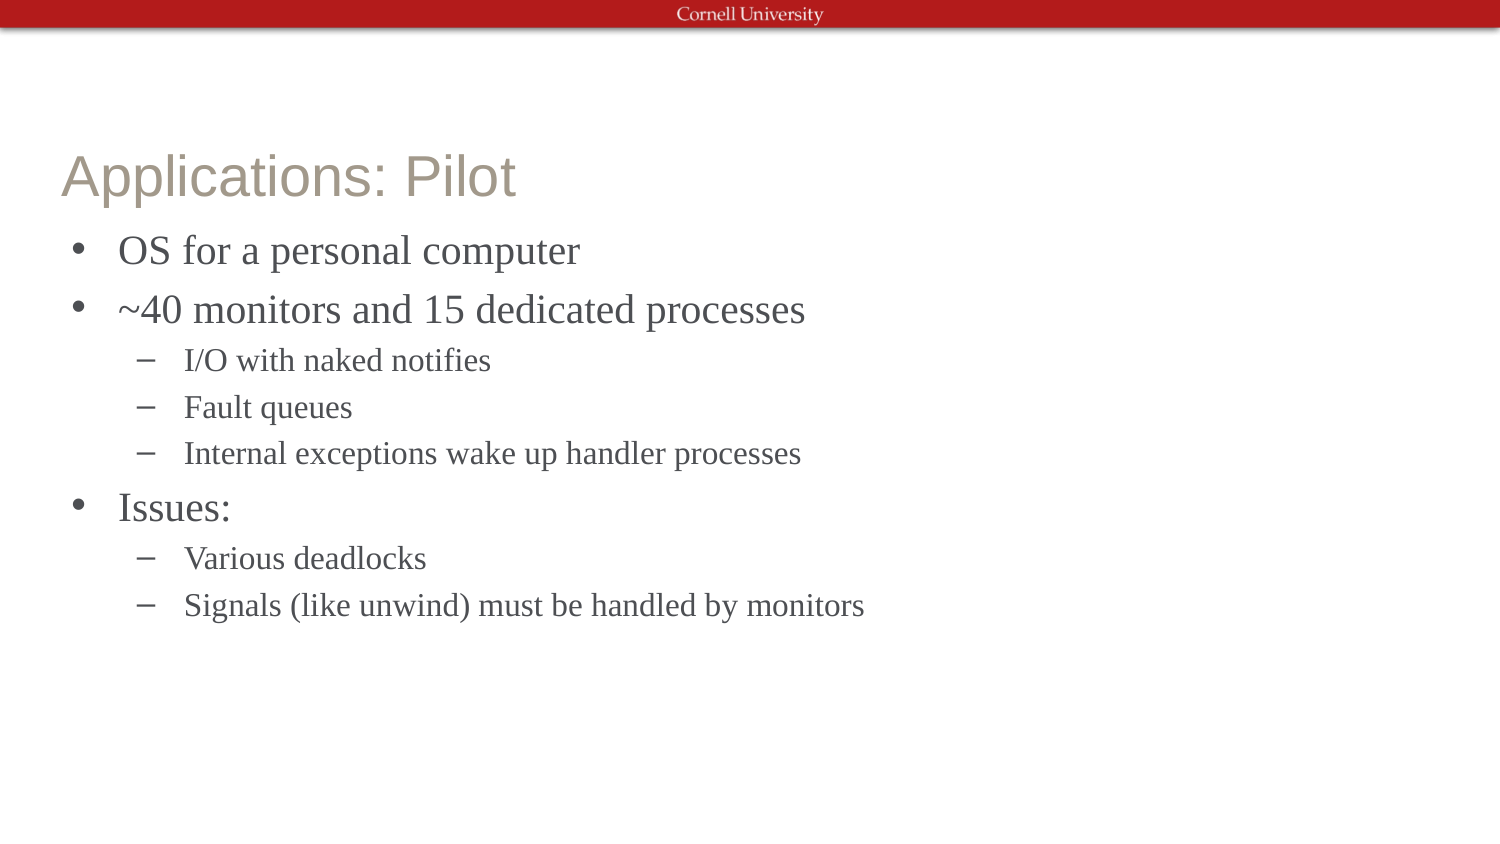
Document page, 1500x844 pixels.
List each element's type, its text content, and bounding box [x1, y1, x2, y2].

picture [635, 0, 858, 45]
list OS for a personal computer ~40 monitors and 15 dedicated processes I/O with naked notifies Fault queues Internal exceptions wake up handler processes Issues: Various deadlocks Signals (like unwind) must be handled by monitors [46, 216, 1471, 708]
title Applications: Pilot [46, 131, 1471, 216]
